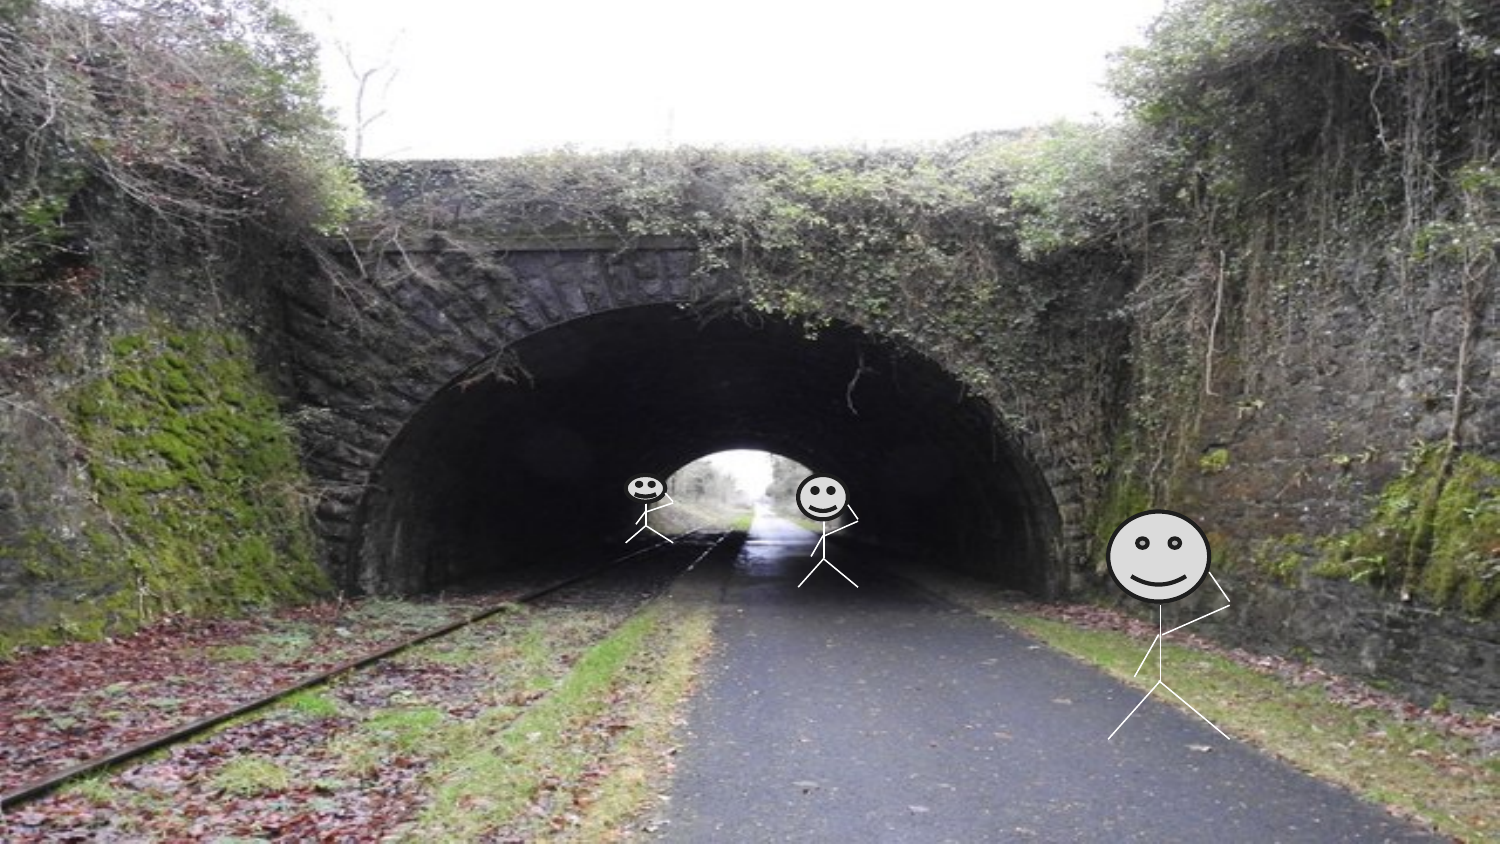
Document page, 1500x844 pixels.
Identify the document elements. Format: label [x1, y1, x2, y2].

text_box [1107, 511, 1230, 740]
picture [0, 0, 1500, 844]
text_box [797, 474, 859, 588]
text_box [625, 474, 674, 544]
